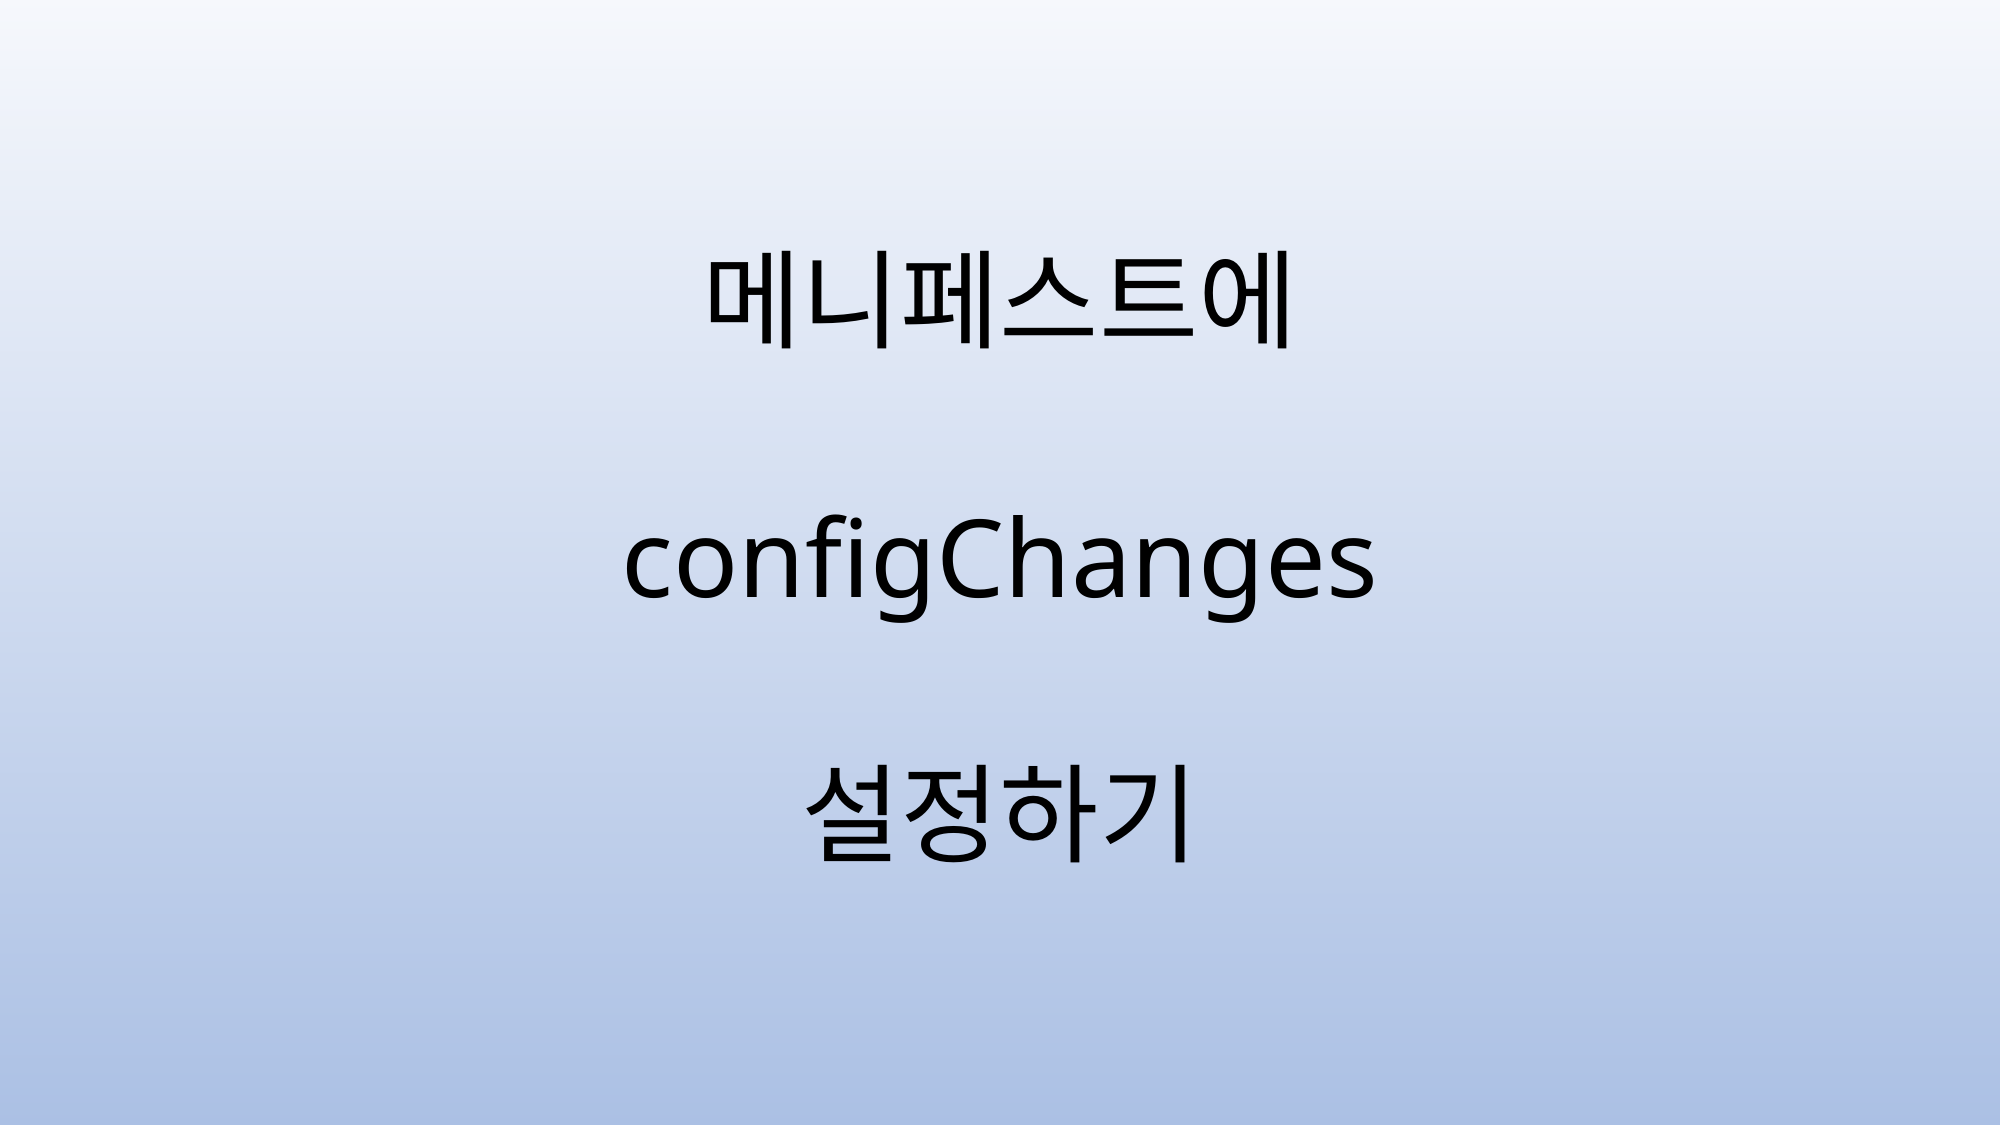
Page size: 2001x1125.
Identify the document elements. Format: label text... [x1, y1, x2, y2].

text_box 메니페스트에 configChanges 설정하기 [419, 236, 1581, 889]
